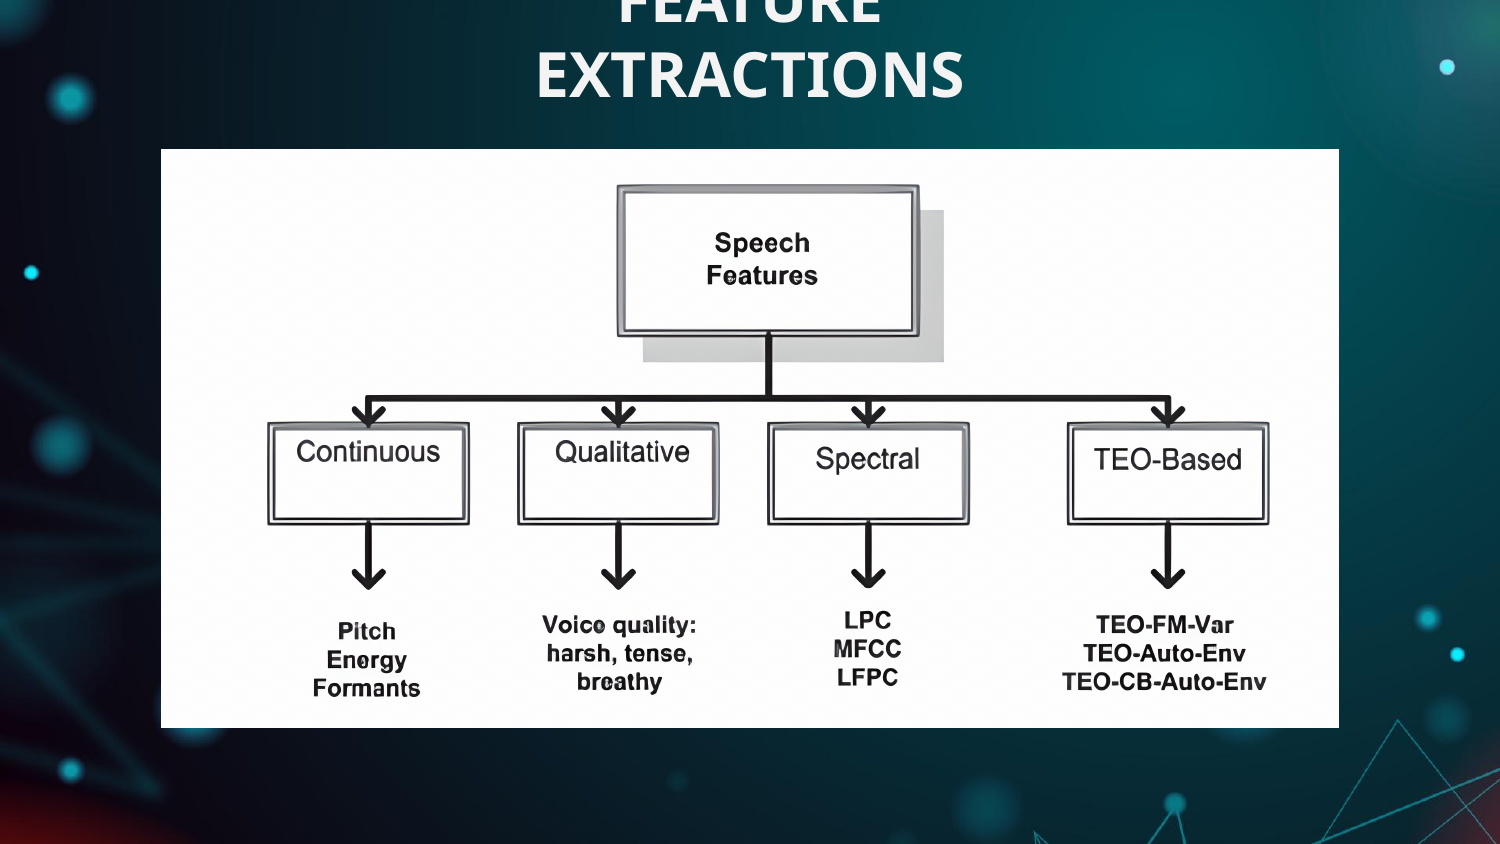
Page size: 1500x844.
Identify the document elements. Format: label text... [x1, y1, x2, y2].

picture [1438, 564, 1449, 571]
text_box FEATURE EXTRACTIONS [445, 50, 1055, 126]
picture [1413, 577, 1424, 581]
picture [622, 0, 646, 21]
picture [0, 0, 1500, 844]
picture [1463, 552, 1474, 556]
picture [1412, 601, 1419, 607]
picture [1370, 577, 1386, 581]
picture [1388, 589, 1399, 593]
picture [1426, 552, 1436, 556]
